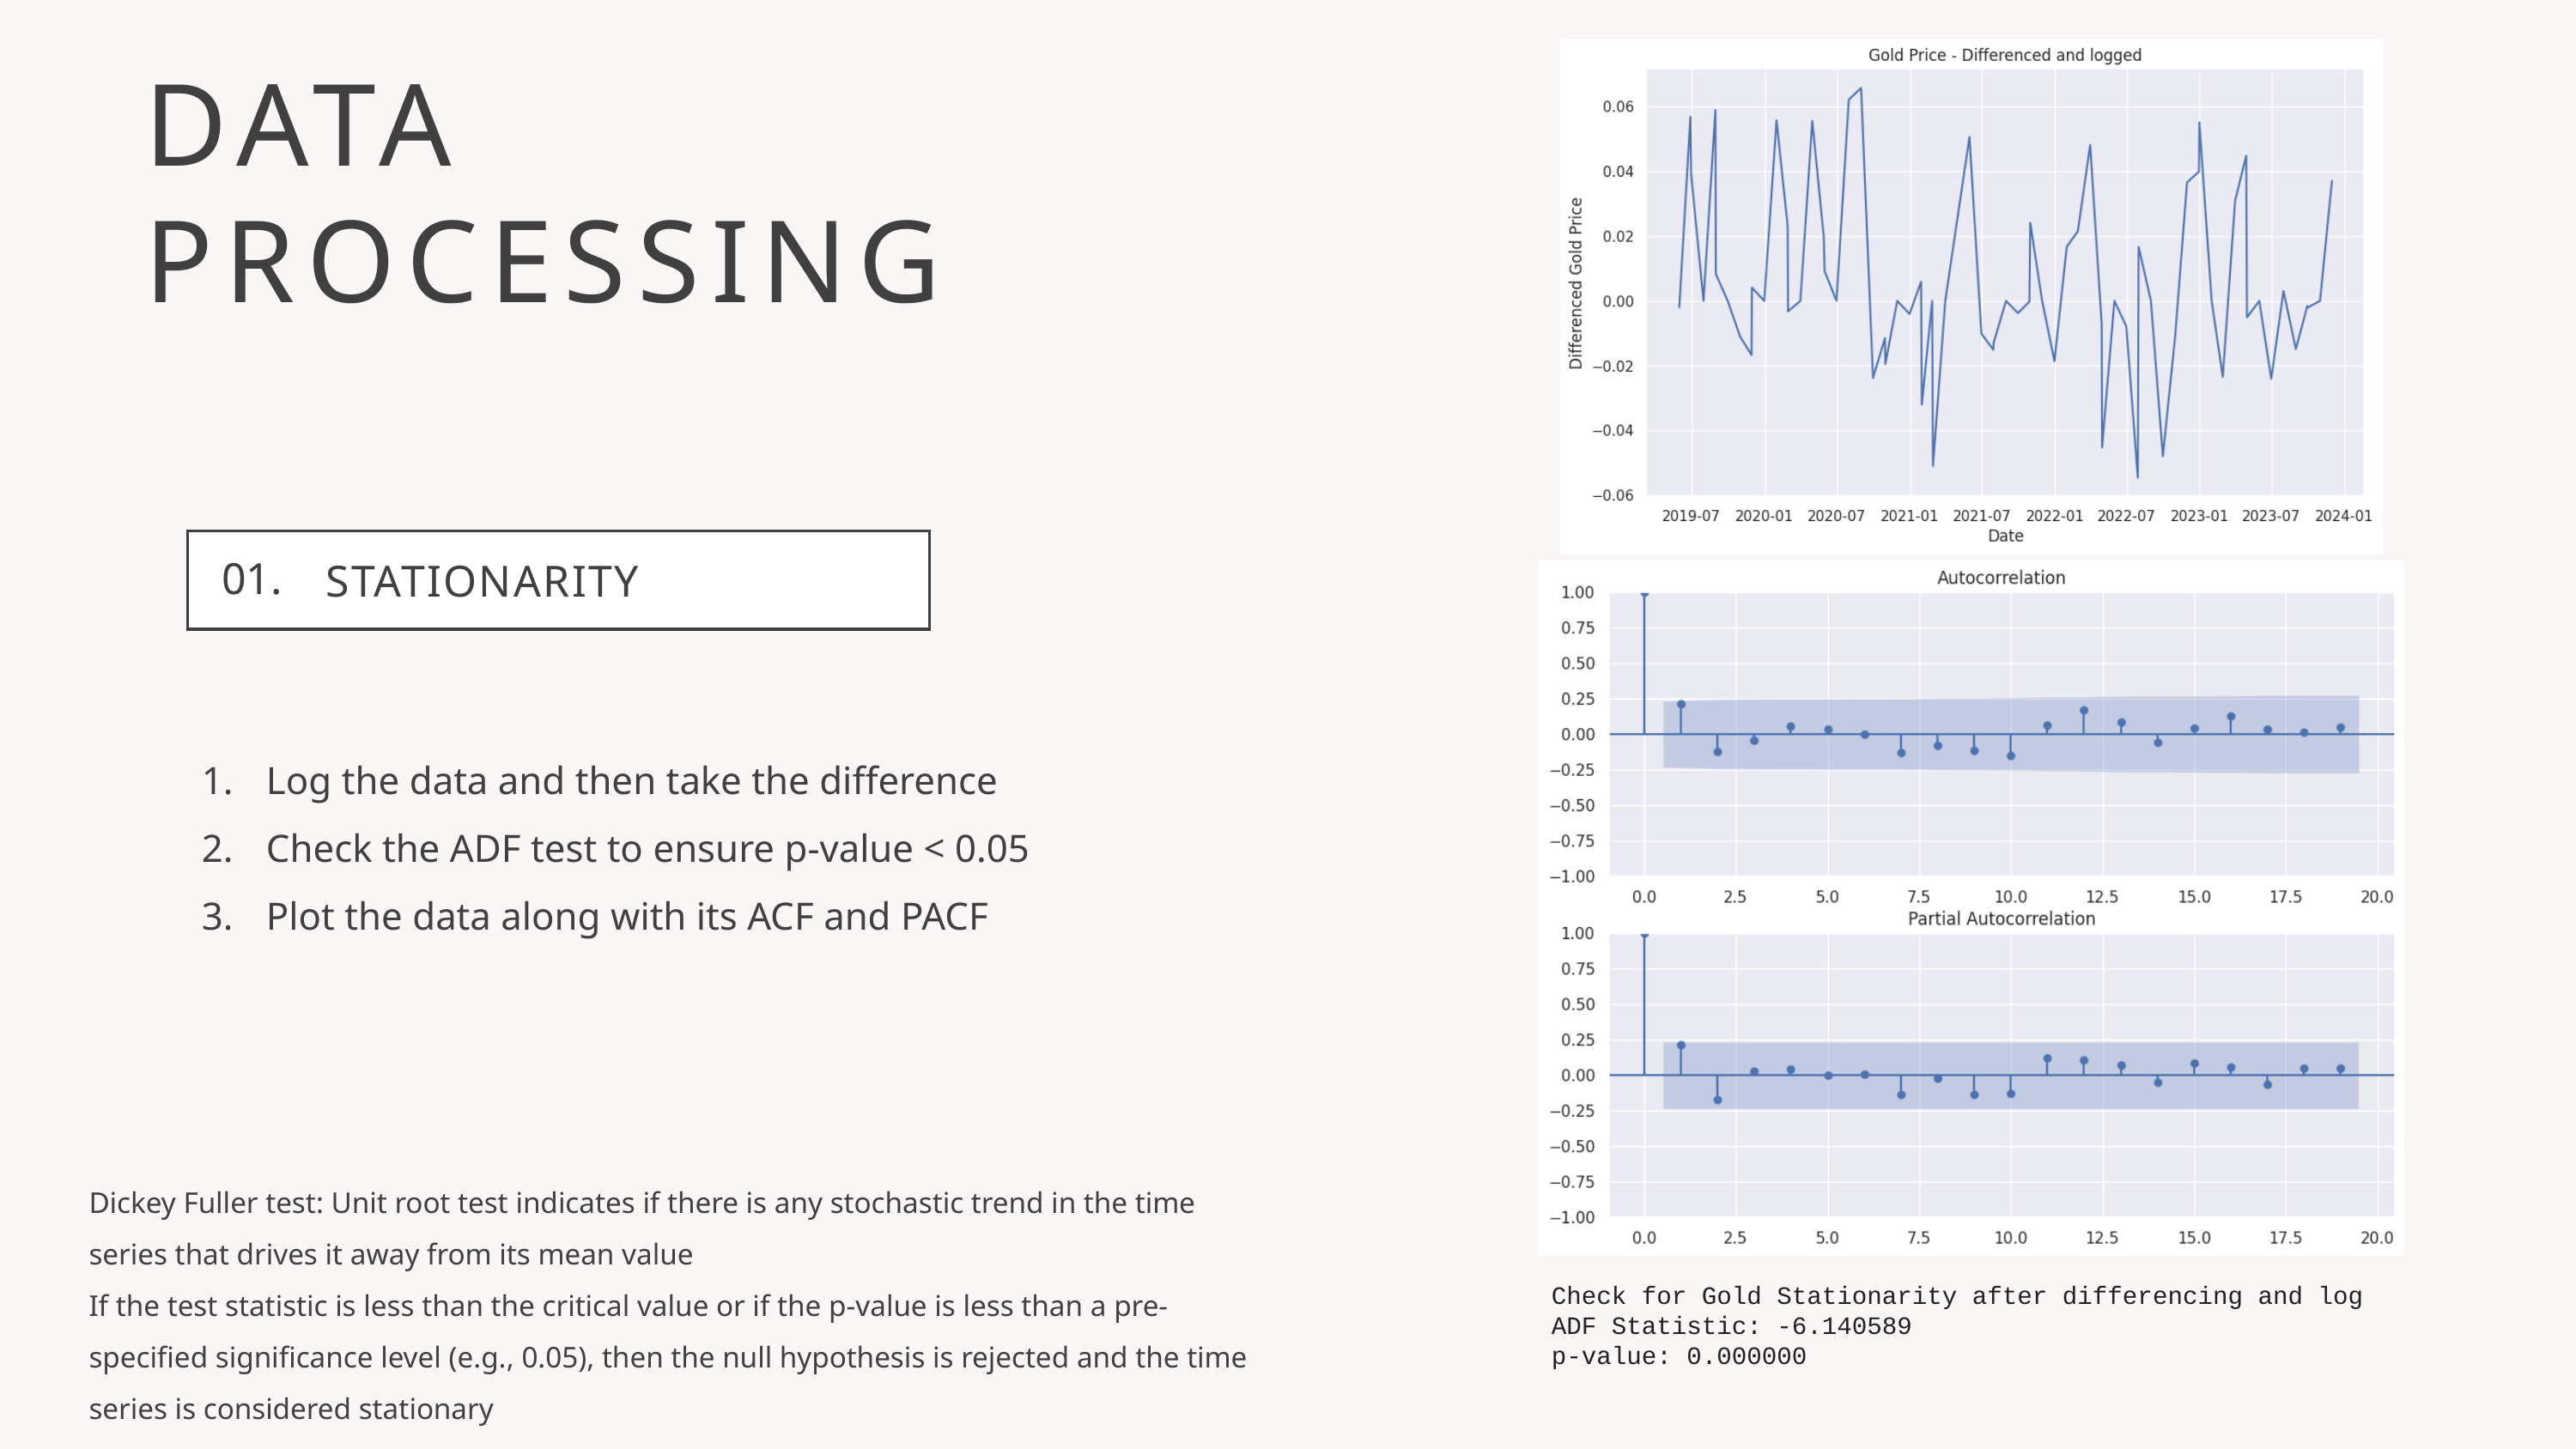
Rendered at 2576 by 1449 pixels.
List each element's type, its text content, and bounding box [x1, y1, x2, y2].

text_box DATA PROCESSING [144, 52, 1177, 326]
picture [1538, 559, 2405, 1256]
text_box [187, 530, 930, 630]
text_box Dickey Fuller test: Unit root test indicates if there is any stochastic trend in the time series that drives it away from its mean value If the test statistic is less than the critical value or if the p-value is less than a pre-specified significance level (e.g., 0.05), then the null hypothesis is rejected and the time series is considered stationary [57, 1167, 1266, 1425]
picture [1560, 38, 2383, 555]
text_box Check for Gold Stationarity after differencing and log ADF Statistic: -6.140589 p-value: 0.000000 [1538, 1272, 2405, 1376]
text_box Log the data and then take the difference Check the ADF test to ensure p-value < 0.05 Plot the data along with its ACF and PACF [169, 734, 1108, 937]
